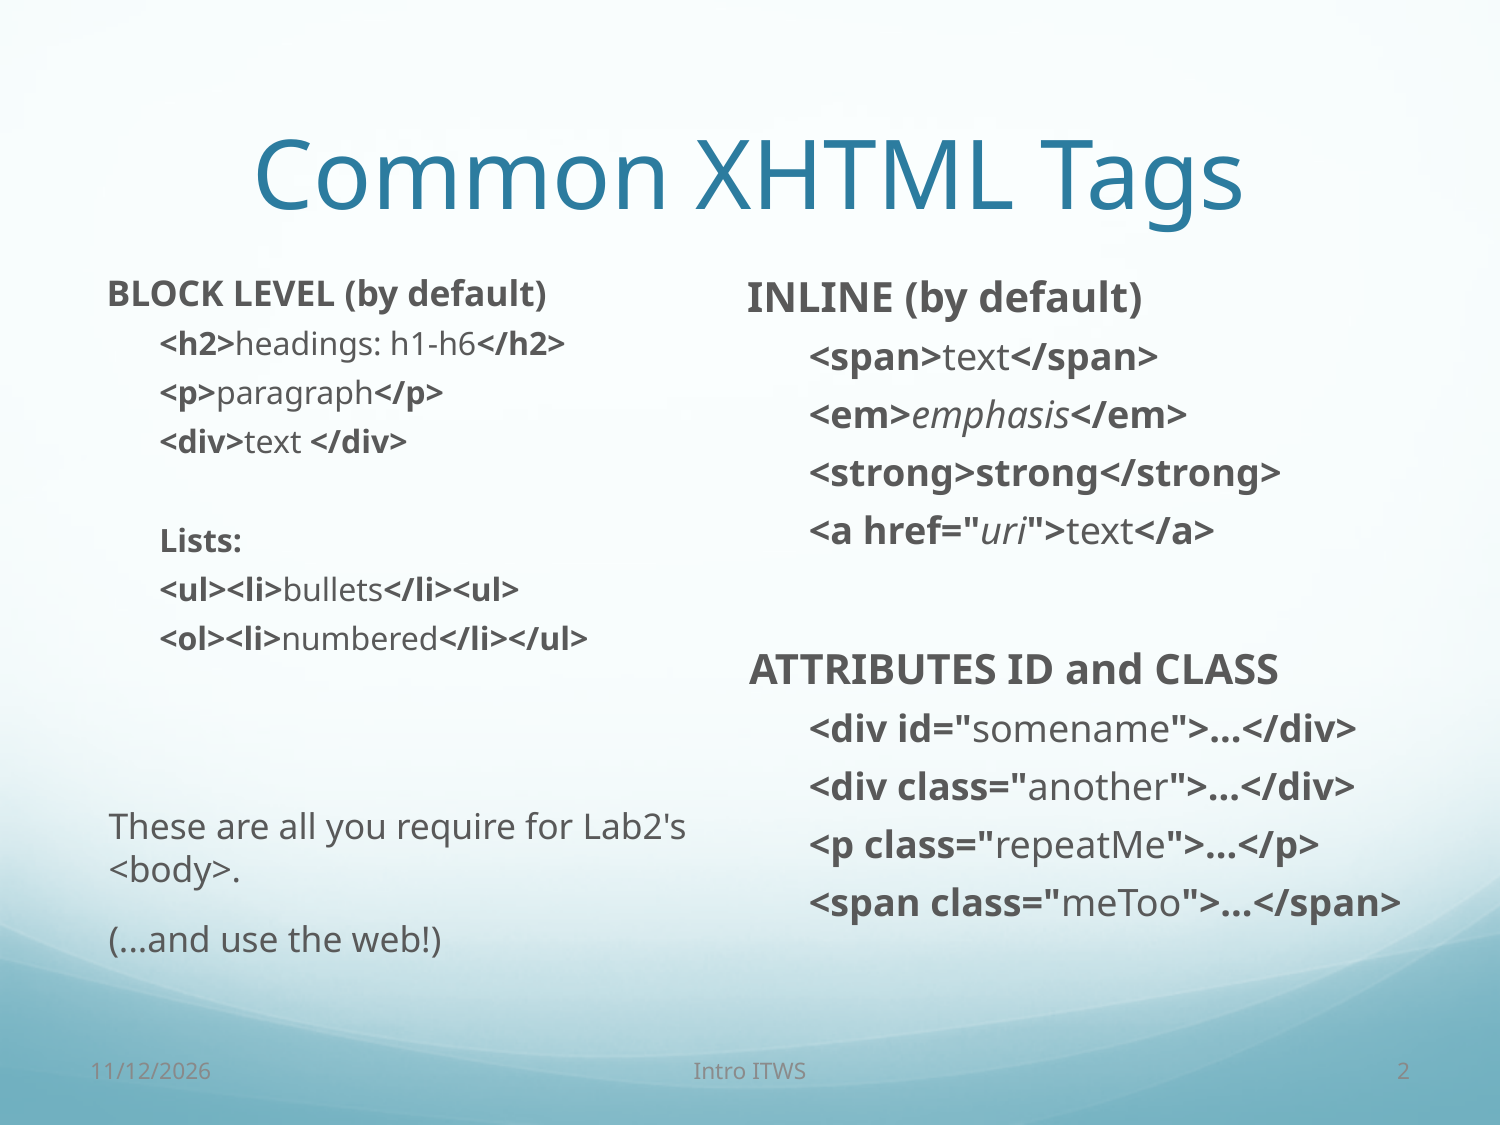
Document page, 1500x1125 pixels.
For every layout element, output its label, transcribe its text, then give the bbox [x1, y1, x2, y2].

footer Intro ITWS [512, 1042, 988, 1103]
list INLINE (by default) <span>text</span> <em>emphasis</em> <strong>strong</strong> <a href="uri">text</a> ATTRIBUTES ID and CLASS <div id="somename">…</div> <div class="another">…</div> <p class="repeatMe">…</p> <span class="meToo">…</span> [730, 262, 1440, 975]
list BLOCK LEVEL (by default) <h2>headings: h1-h6</h2> <p>paragraph</p> <div>text </div> Lists: <ul><li>bullets</li><ul> <ol><li>numbered</li></ul> These are all you require for Lab2's <body>. (...and use the web!) [90, 262, 721, 975]
slide_number 2 [1075, 1042, 1426, 1103]
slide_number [75, 1042, 425, 1103]
title Common XHTML Tags [90, 17, 1410, 237]
